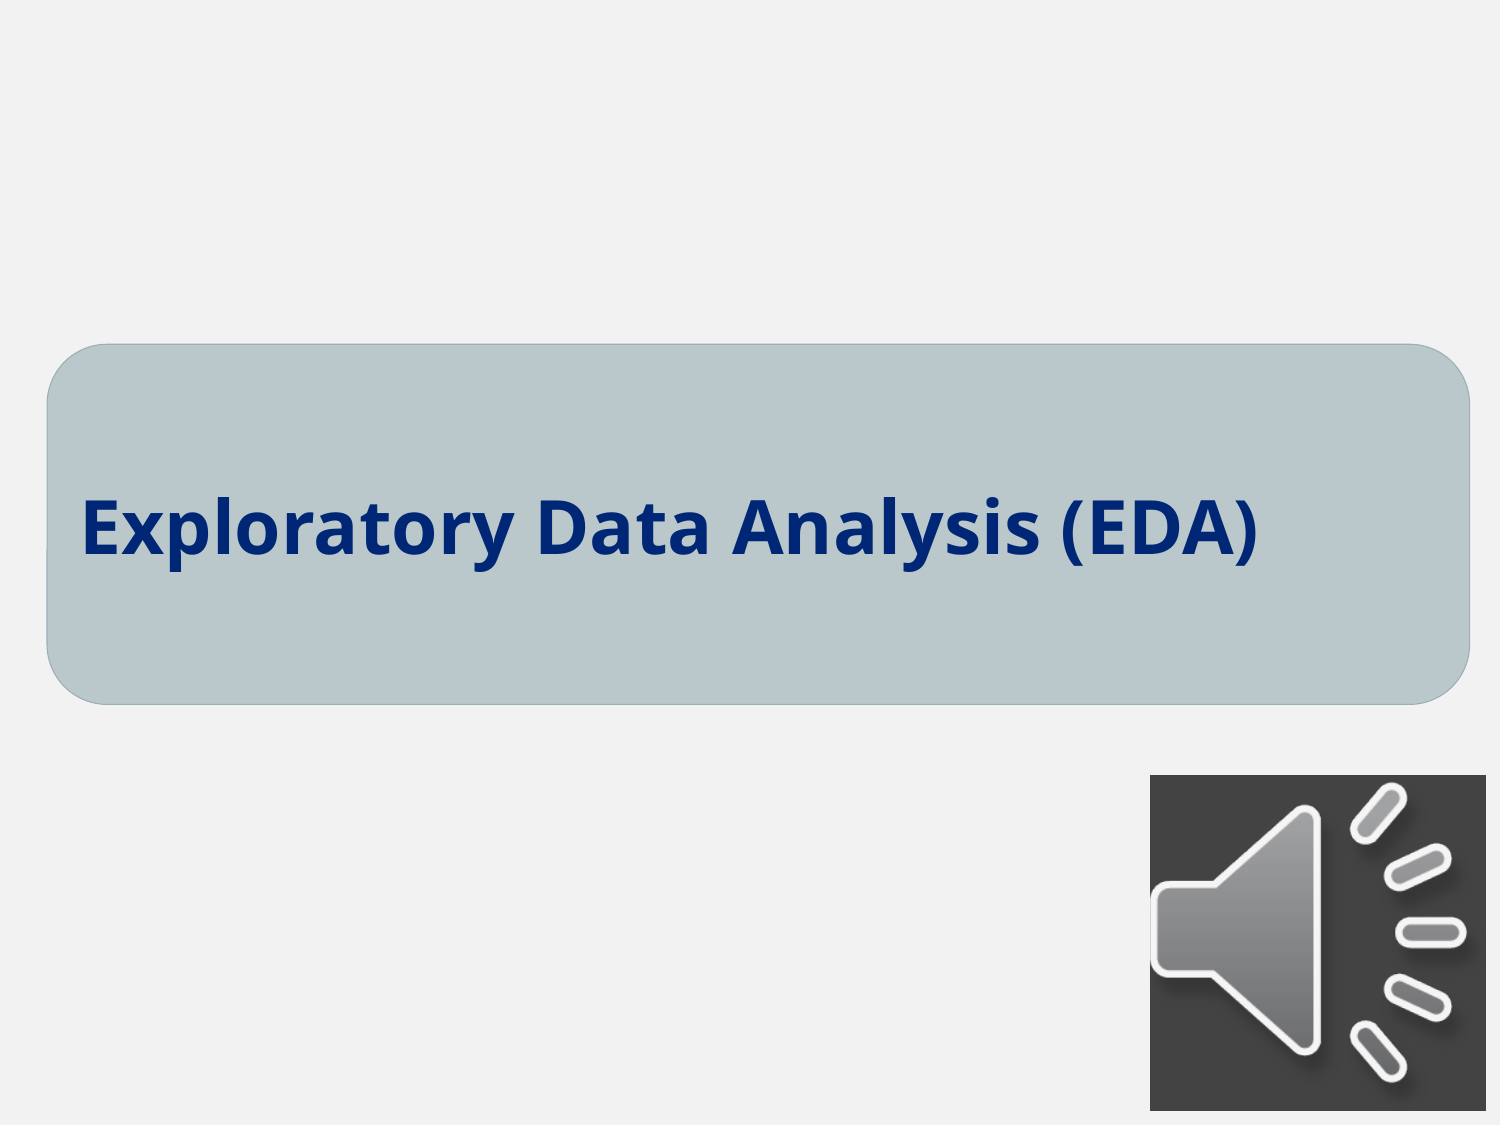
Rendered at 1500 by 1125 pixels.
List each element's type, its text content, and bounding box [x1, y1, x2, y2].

text_box Exploratory Data Analysis (EDA) [46, 343, 1471, 705]
picture [1148, 773, 1487, 1112]
